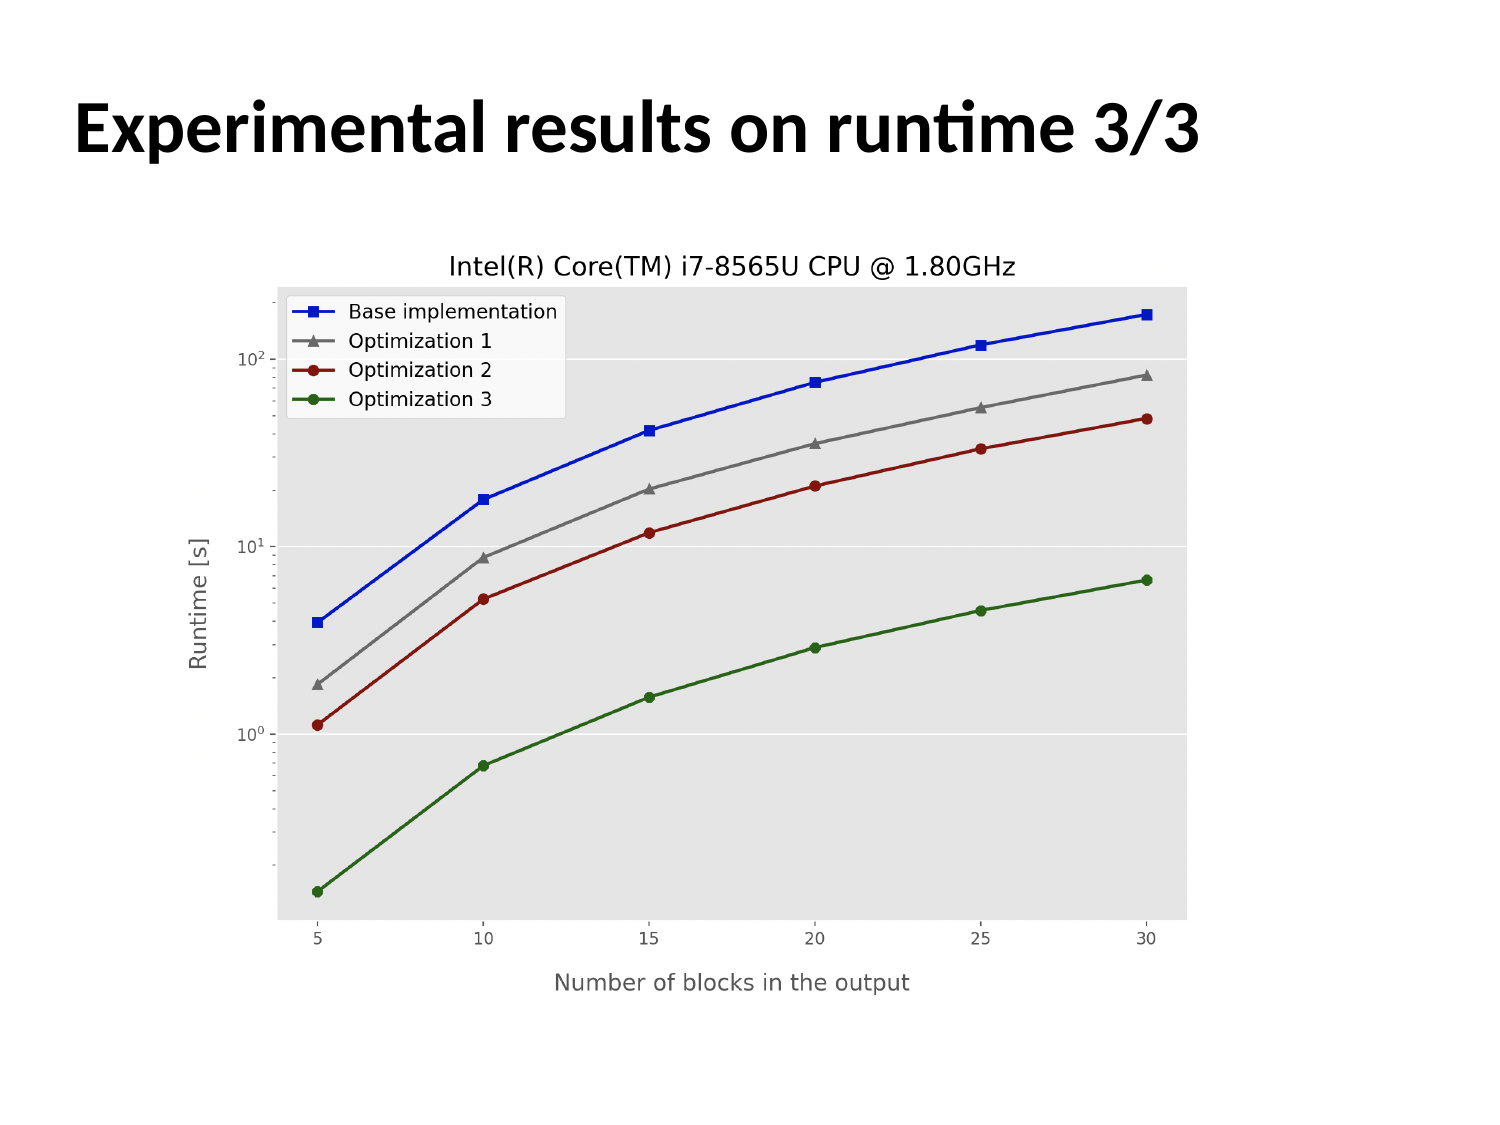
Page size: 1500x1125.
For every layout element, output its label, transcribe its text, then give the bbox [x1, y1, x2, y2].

picture [149, 237, 1224, 1006]
title Experimental results on runtime 3/3 [59, 62, 1439, 188]
